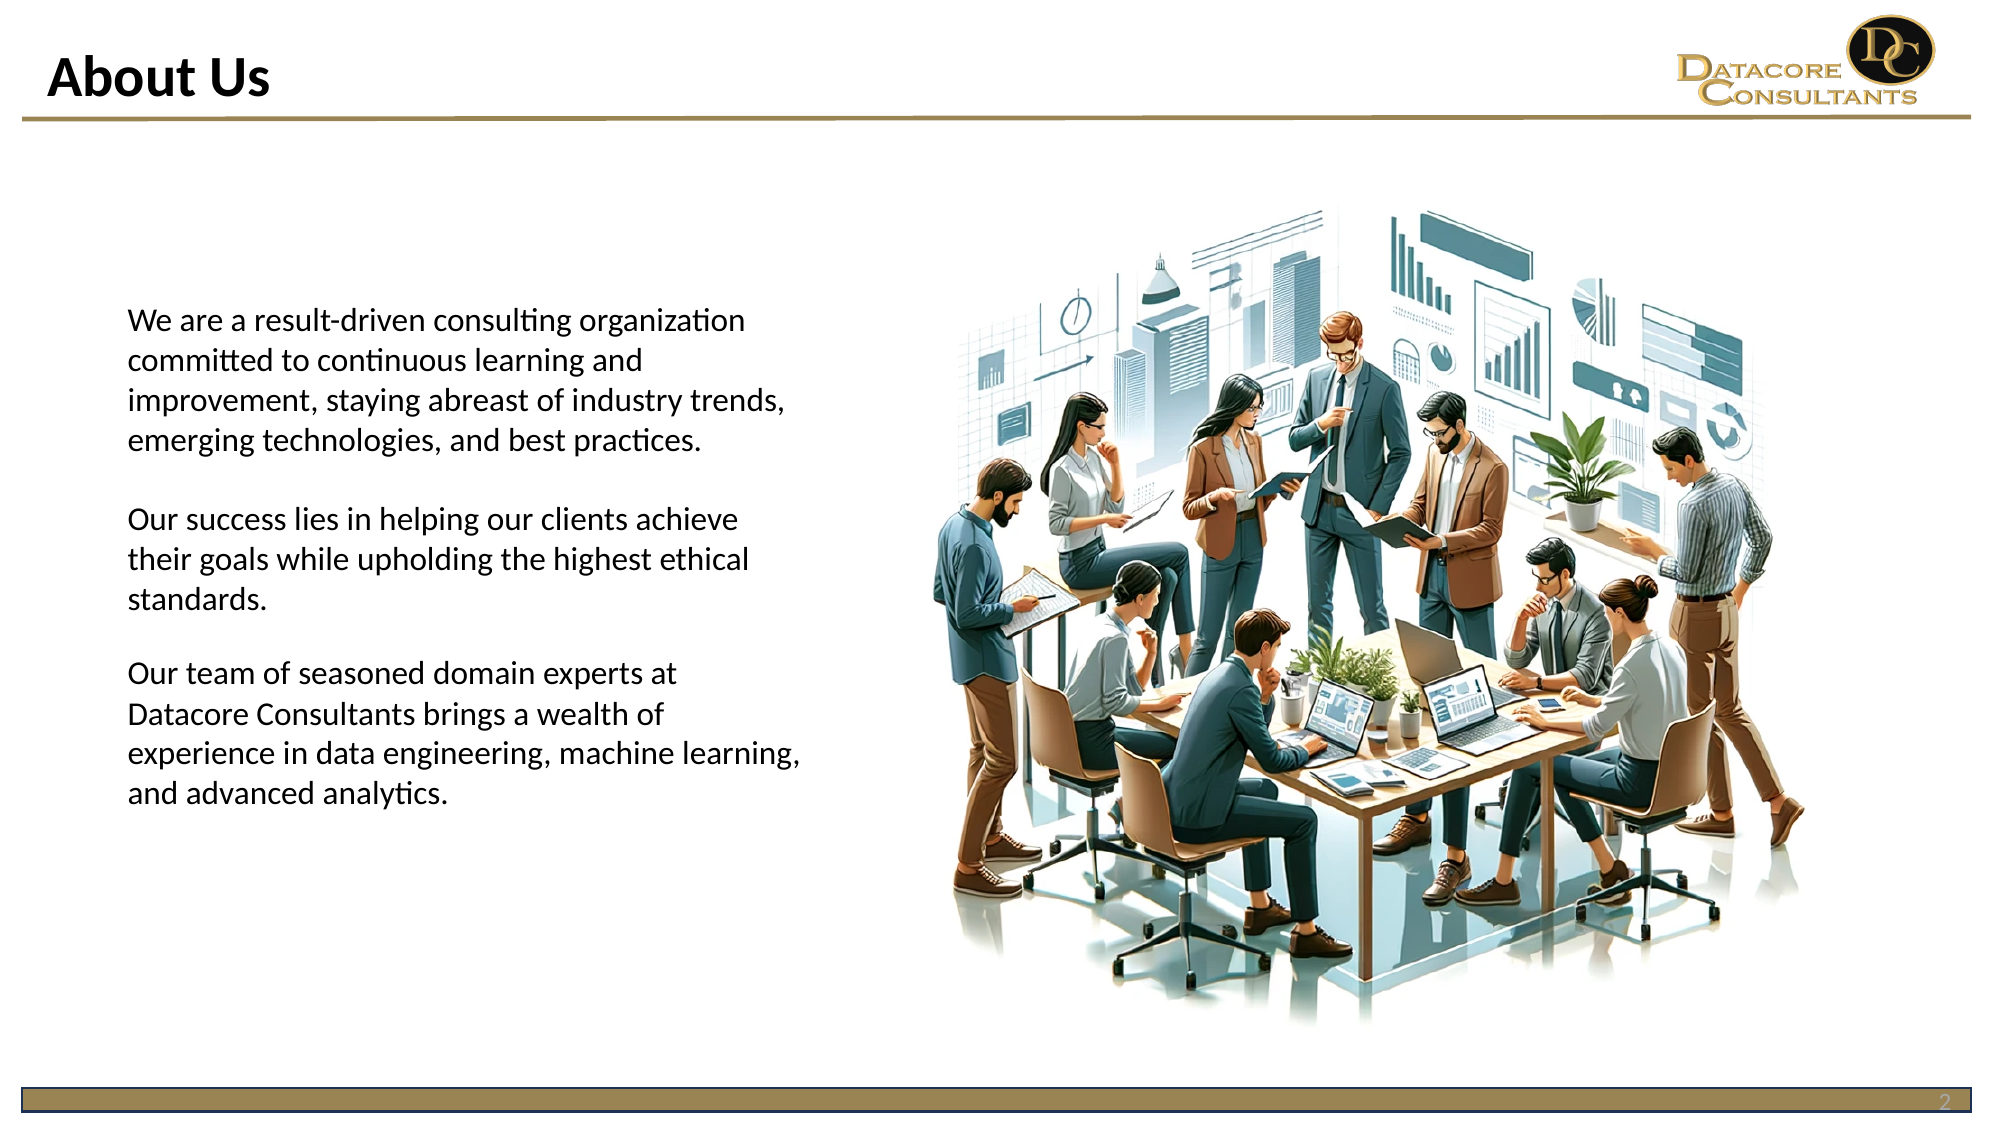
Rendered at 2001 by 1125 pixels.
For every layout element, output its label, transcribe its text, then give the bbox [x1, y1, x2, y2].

text_box Our team of seasoned domain experts at Datacore Consultants brings a wealth of experience in data engineering, machine learning, and advanced analytics. [112, 644, 820, 819]
text_box [21, 1087, 1972, 1113]
text_box We are a result-driven consulting organization committed to continuous learning and improvement, staying abreast of industry trends, emerging technologies, and best practices. [112, 291, 830, 466]
slide_number 2 [1516, 1088, 1967, 1112]
picture [902, 159, 1826, 1083]
picture [1660, 13, 1943, 117]
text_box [22, 116, 1971, 120]
text_box Our success lies in helping our clients achieve their goals while upholding the highest ethical standards. [112, 489, 820, 625]
text_box About Us [32, 25, 1660, 116]
